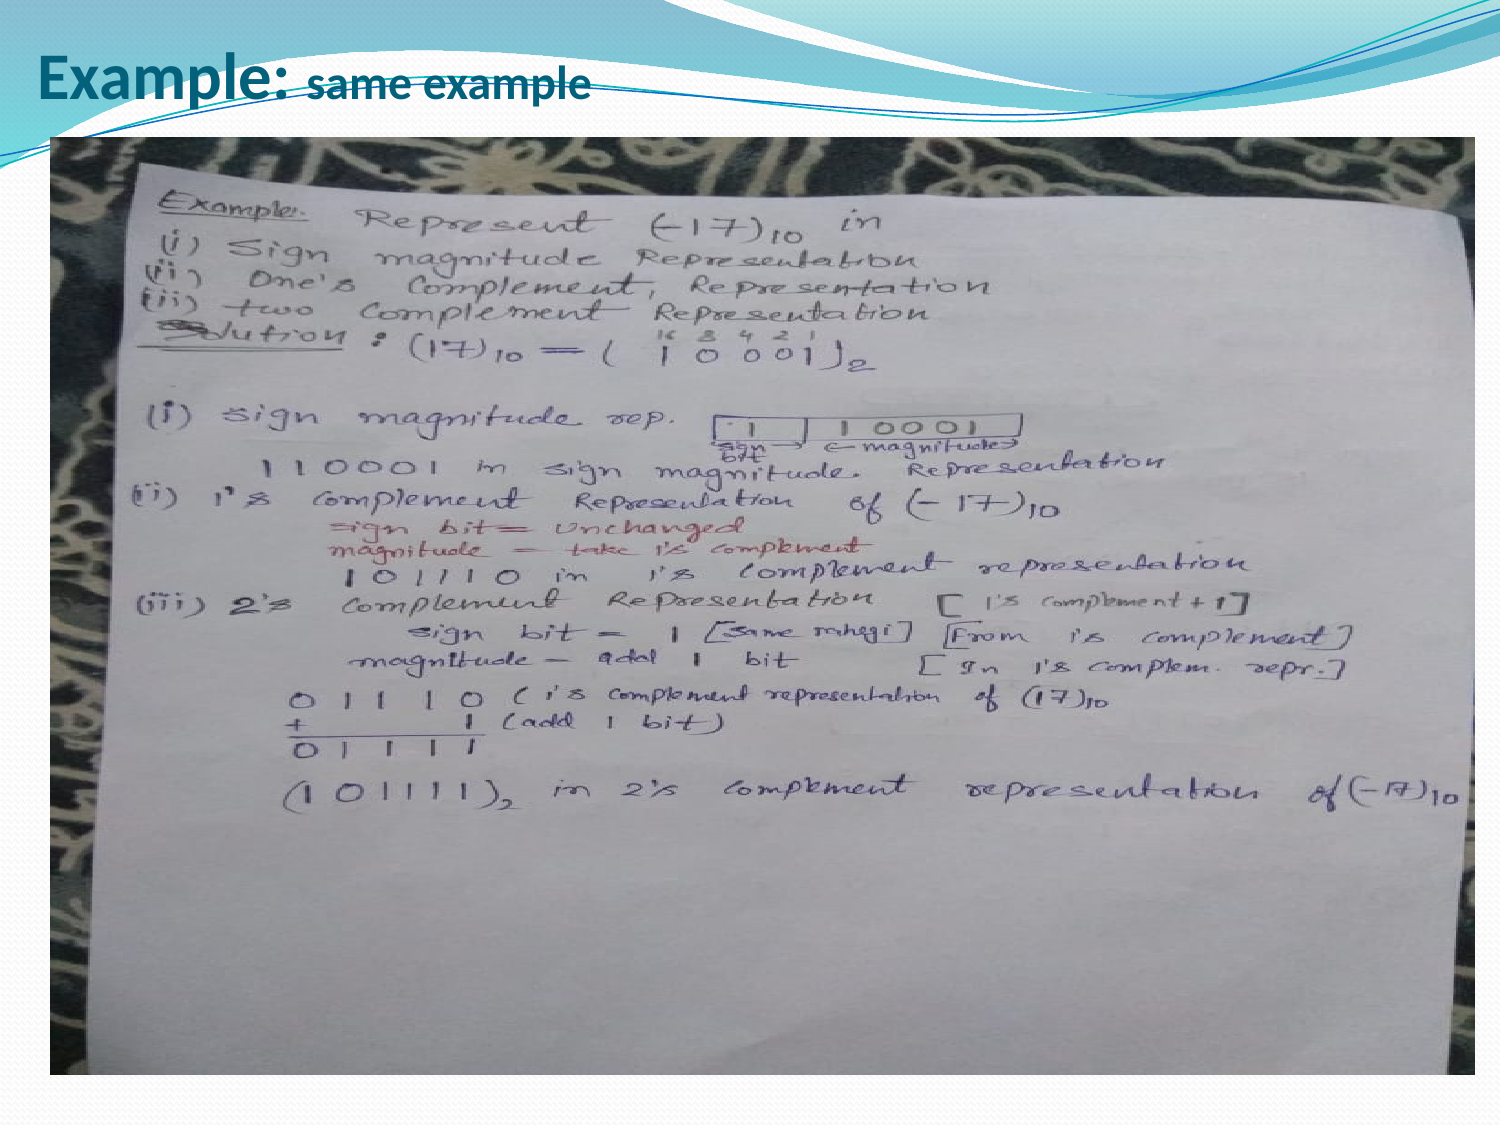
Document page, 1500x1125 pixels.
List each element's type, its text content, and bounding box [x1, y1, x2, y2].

title Example: same example [37, 24, 1425, 113]
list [49, 137, 1476, 1076]
